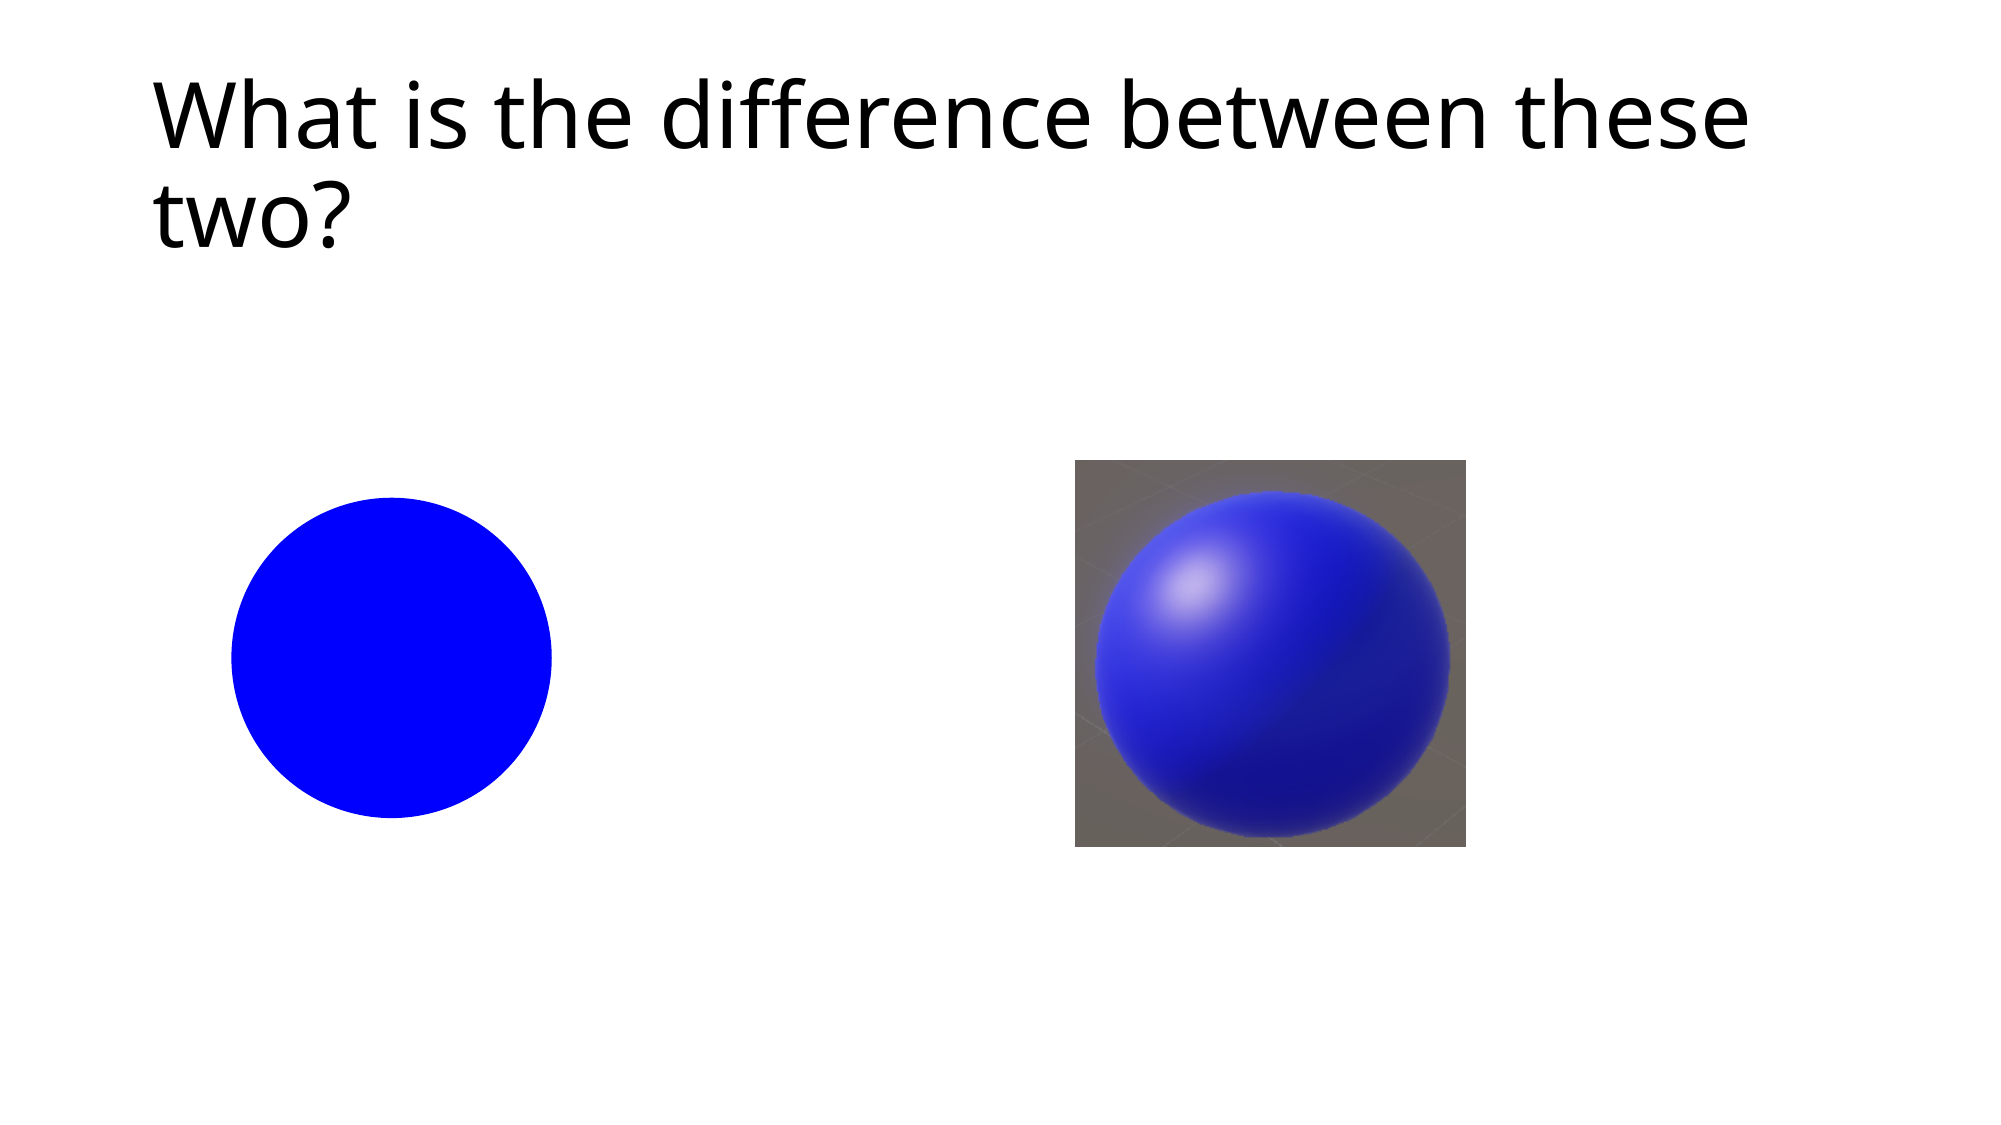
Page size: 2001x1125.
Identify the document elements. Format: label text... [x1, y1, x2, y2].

text_box [230, 496, 553, 820]
picture [1074, 460, 1466, 847]
title What is the difference between these two? [137, 59, 1863, 278]
